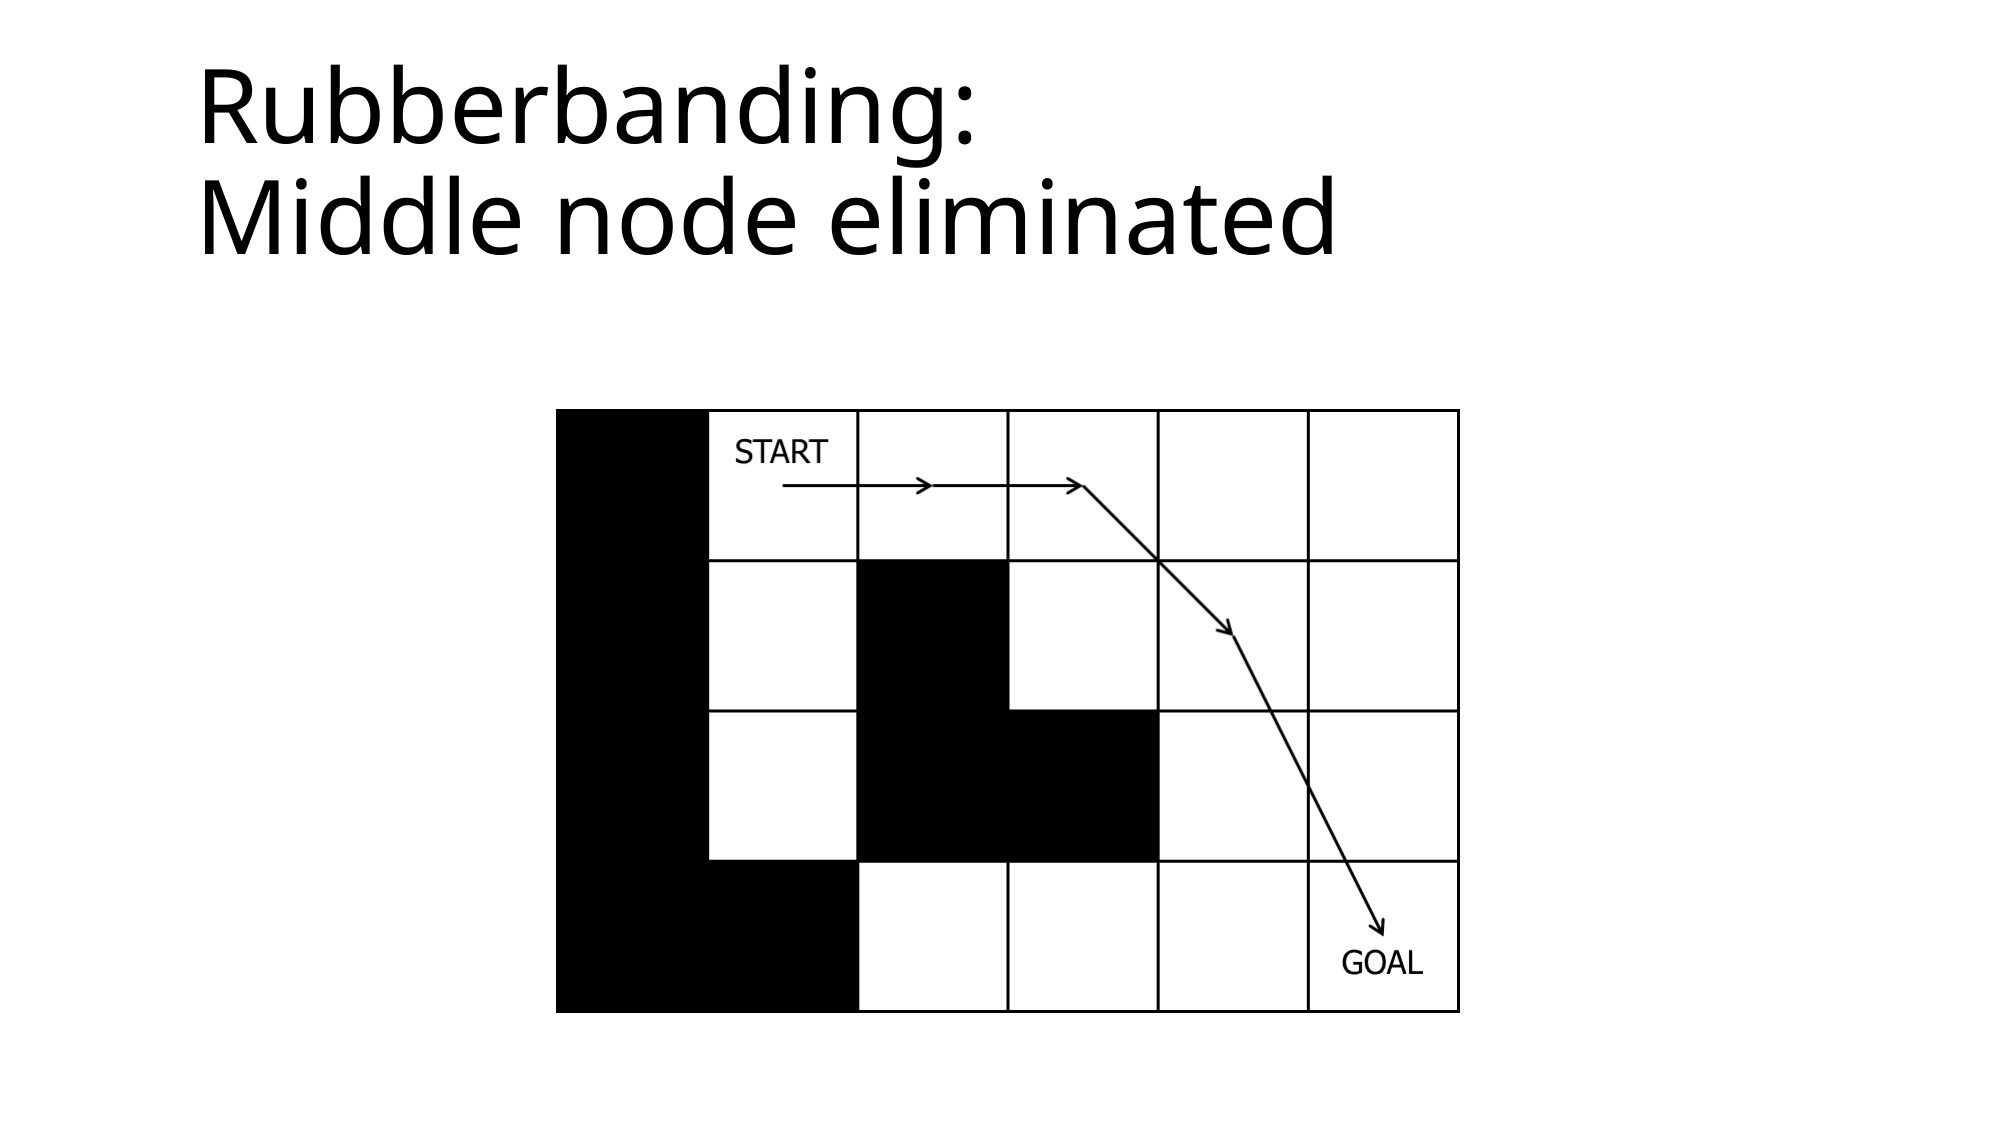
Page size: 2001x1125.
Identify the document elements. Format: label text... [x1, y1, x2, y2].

picture [556, 409, 1460, 1013]
title Rubberbanding: Middle node eliminated [179, 47, 1963, 285]
